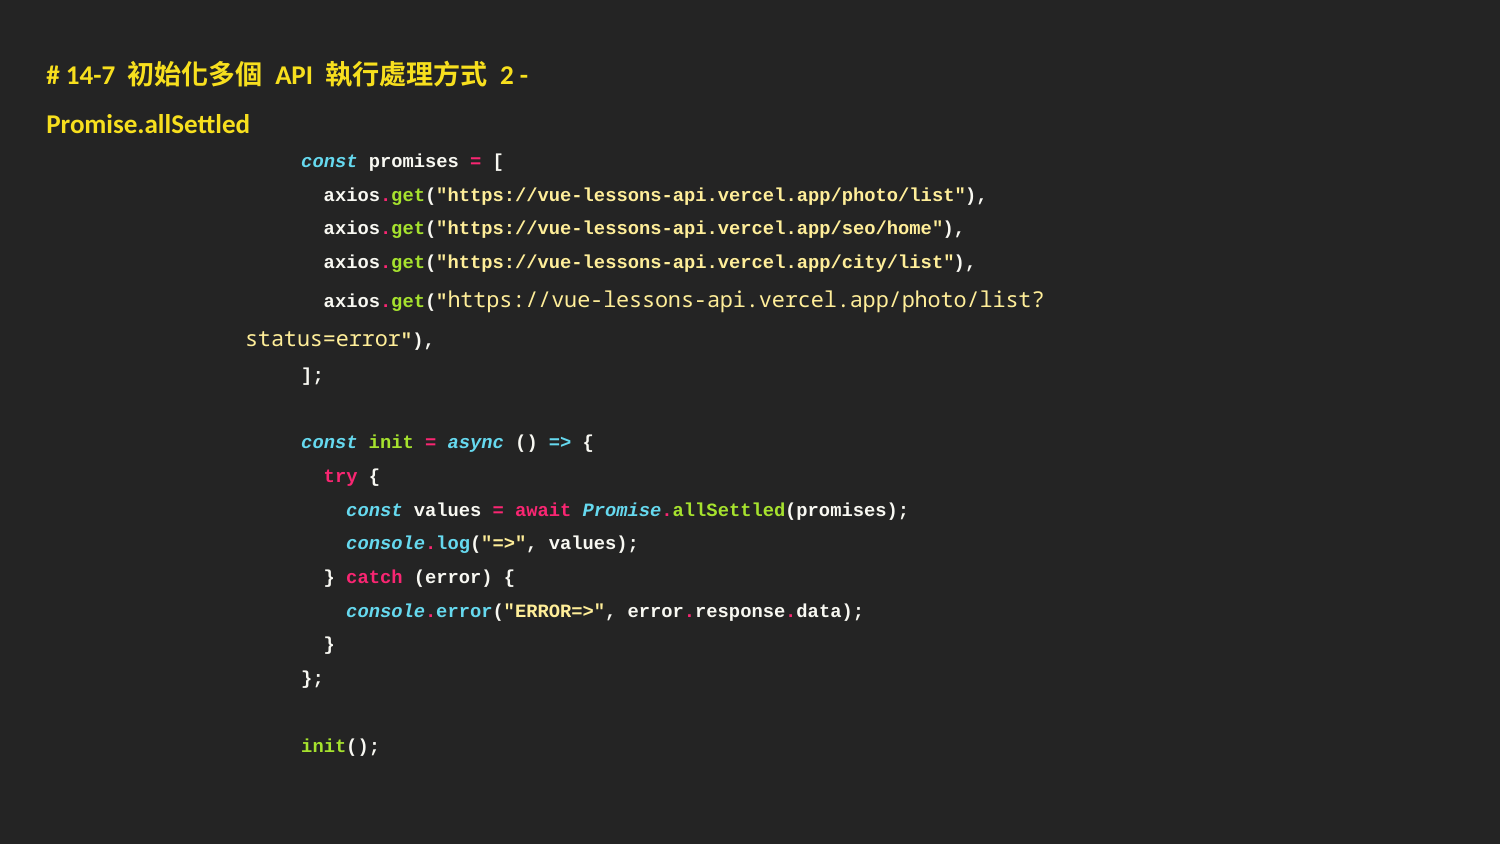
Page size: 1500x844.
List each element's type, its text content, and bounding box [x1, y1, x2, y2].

text_box # 14-7 初始化多個 API 執行處理方式 2 - Promise.allSettled [31, 25, 750, 154]
text_box const promises = [ axios.get("https://vue-lessons-api.vercel.app/photo/list"), axios.get("https://vue-lessons-api.vercel.app/seo/home"), axios.get("https://vue-lessons-api.vercel.app/city/list"), axios.get("https://vue-lessons-api.vercel.app/photo/list?status=error"), ]; const init = async () => { try { const values = await Promise.allSettled(promises); console.log("=>", values); } catch (error) { console.error("ERROR=>", error.response.data); } }; init(); [229, 122, 1203, 771]
